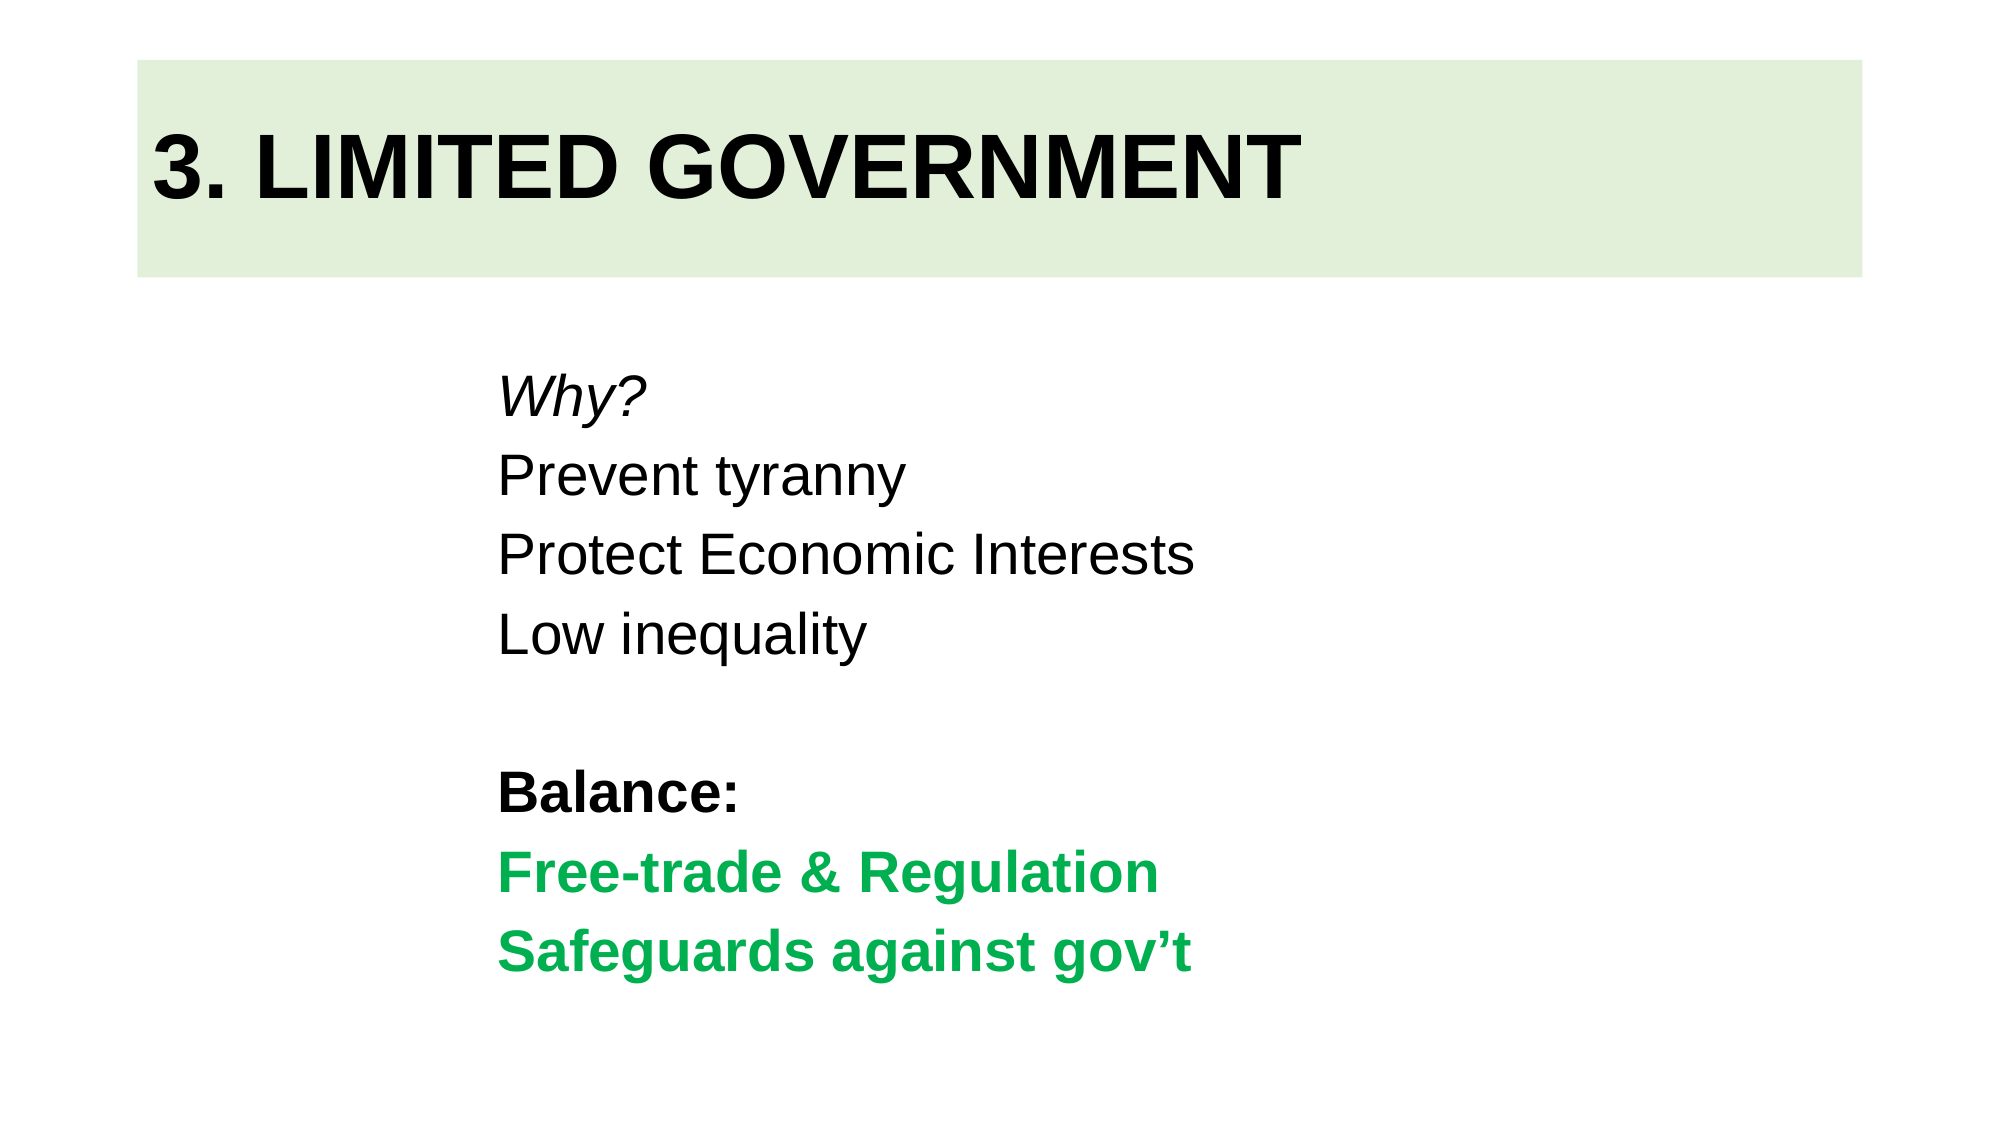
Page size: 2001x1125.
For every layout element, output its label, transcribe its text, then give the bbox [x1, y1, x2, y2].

title 3. Limited Government [137, 59, 1863, 278]
list Why? Prevent tyranny Protect Economic Interests Low inequality Balance: Free-trade & Regulation Safeguards against gov’t [482, 358, 1442, 994]
